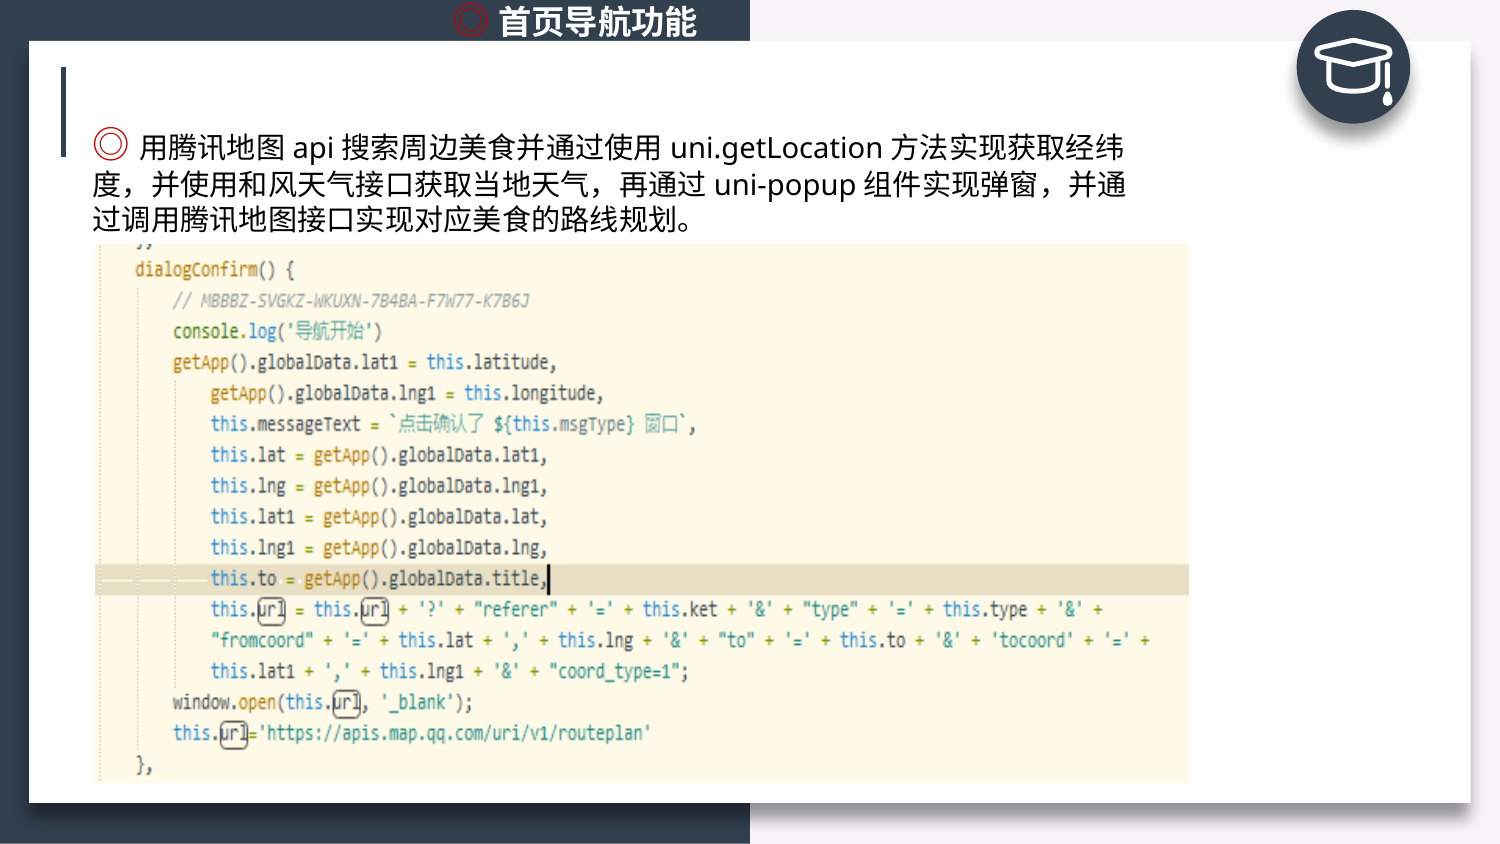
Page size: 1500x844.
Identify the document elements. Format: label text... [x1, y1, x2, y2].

text_box ◎用腾讯地图api搜索周边美食并通过使用uni.getLocation方法实现获取经纬度，并使用和风天气接口获取当地天气，再通过uni-popup组件实现弹窗，并通过调用腾讯地图接口实现对应美食的路线规划。 [78, 113, 1162, 244]
picture [95, 244, 1189, 783]
text_box ◎首页导航功能 [437, 0, 983, 50]
